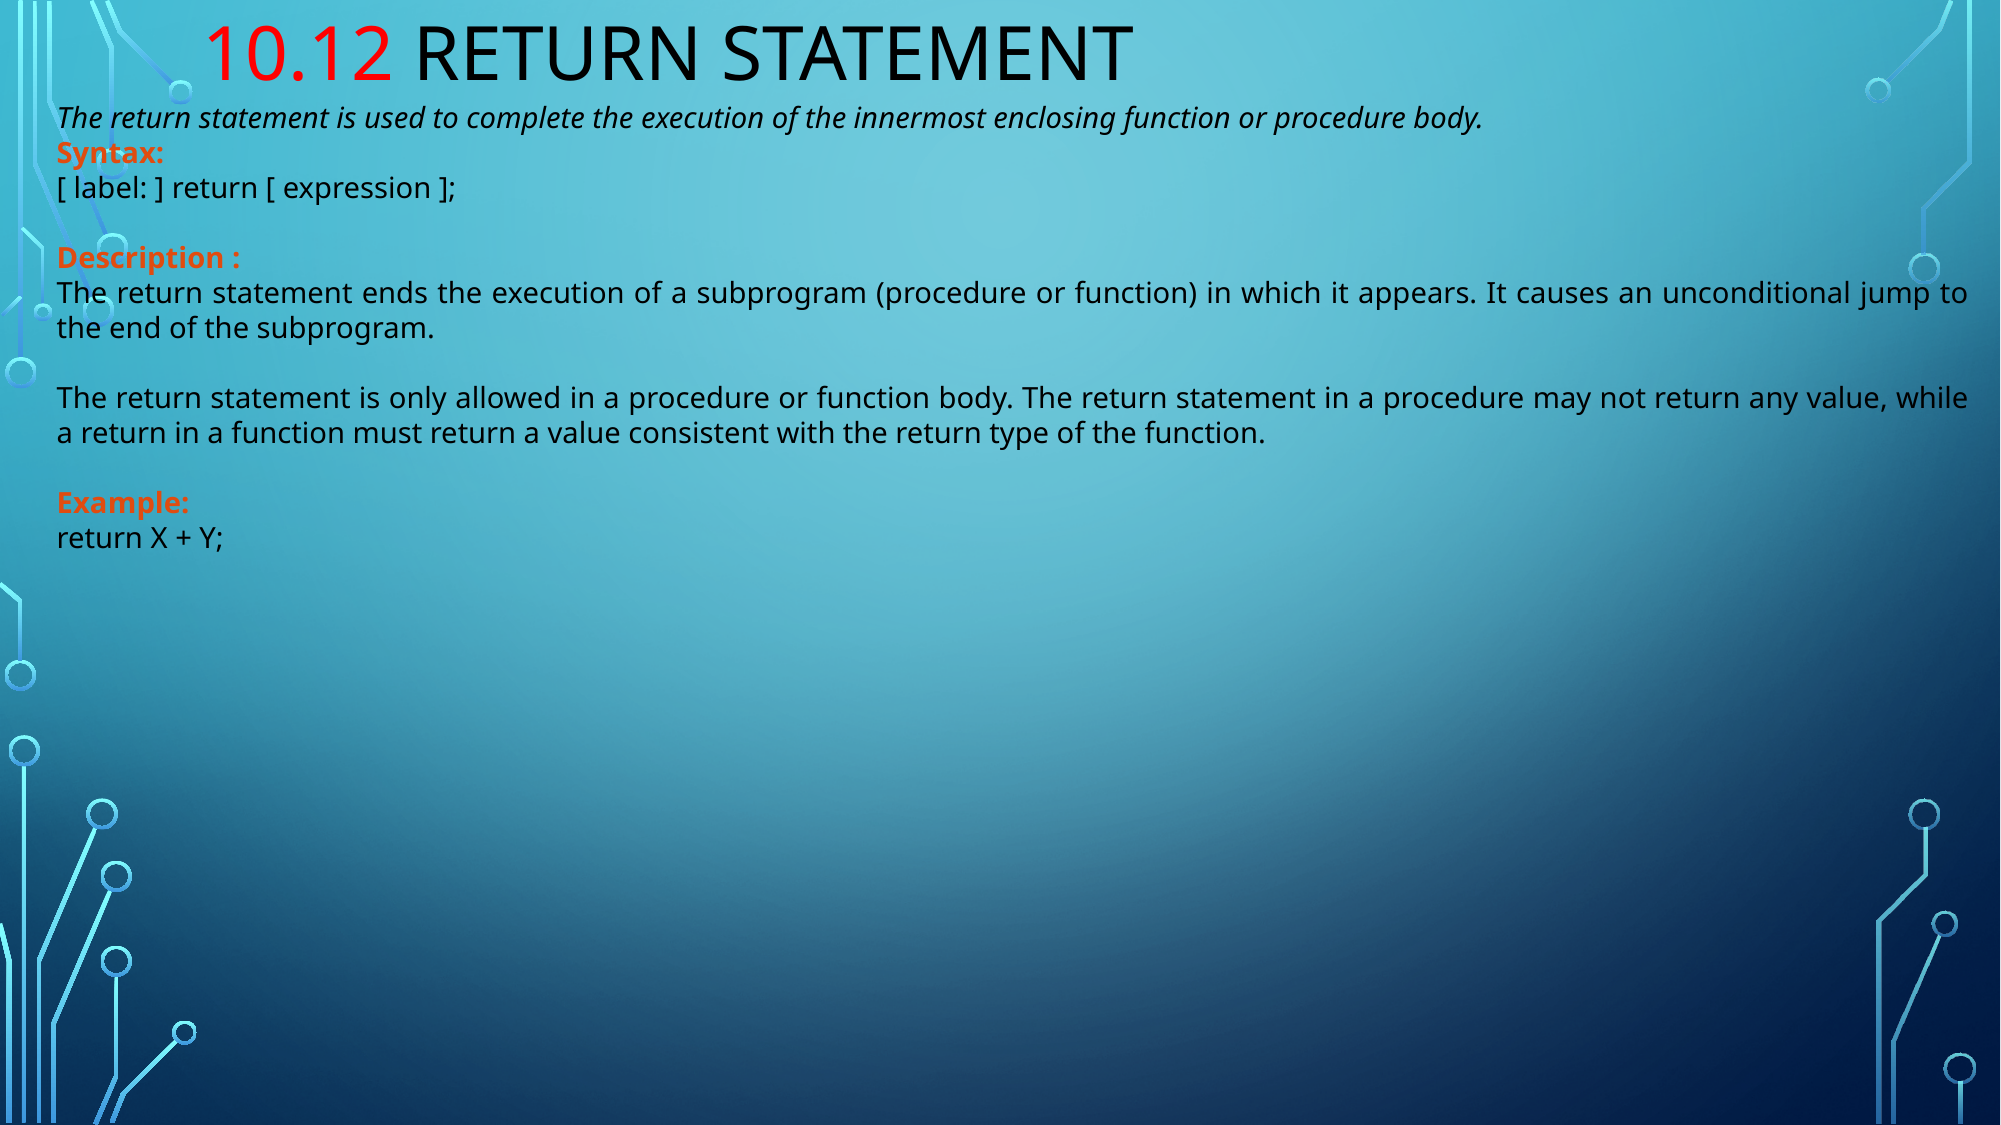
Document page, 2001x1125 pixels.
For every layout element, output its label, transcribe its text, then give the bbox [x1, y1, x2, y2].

text_box The return statement is used to complete the execution of the innermost enclosing function or procedure body. Syntax: [ label: ] return [ expression ]; Description : The return statement ends the execution of a subprogram (procedure or function) in which it appears. It causes an unconditional jump to the end of the subprogram. The return statement is only allowed in a procedure or function body. The return statement in a procedure may not return any value, while a return in a function must return a value consistent with the return type of the function. Example: return X + Y; [41, 92, 1986, 562]
title 10.12 Return statement [187, 5, 1813, 92]
